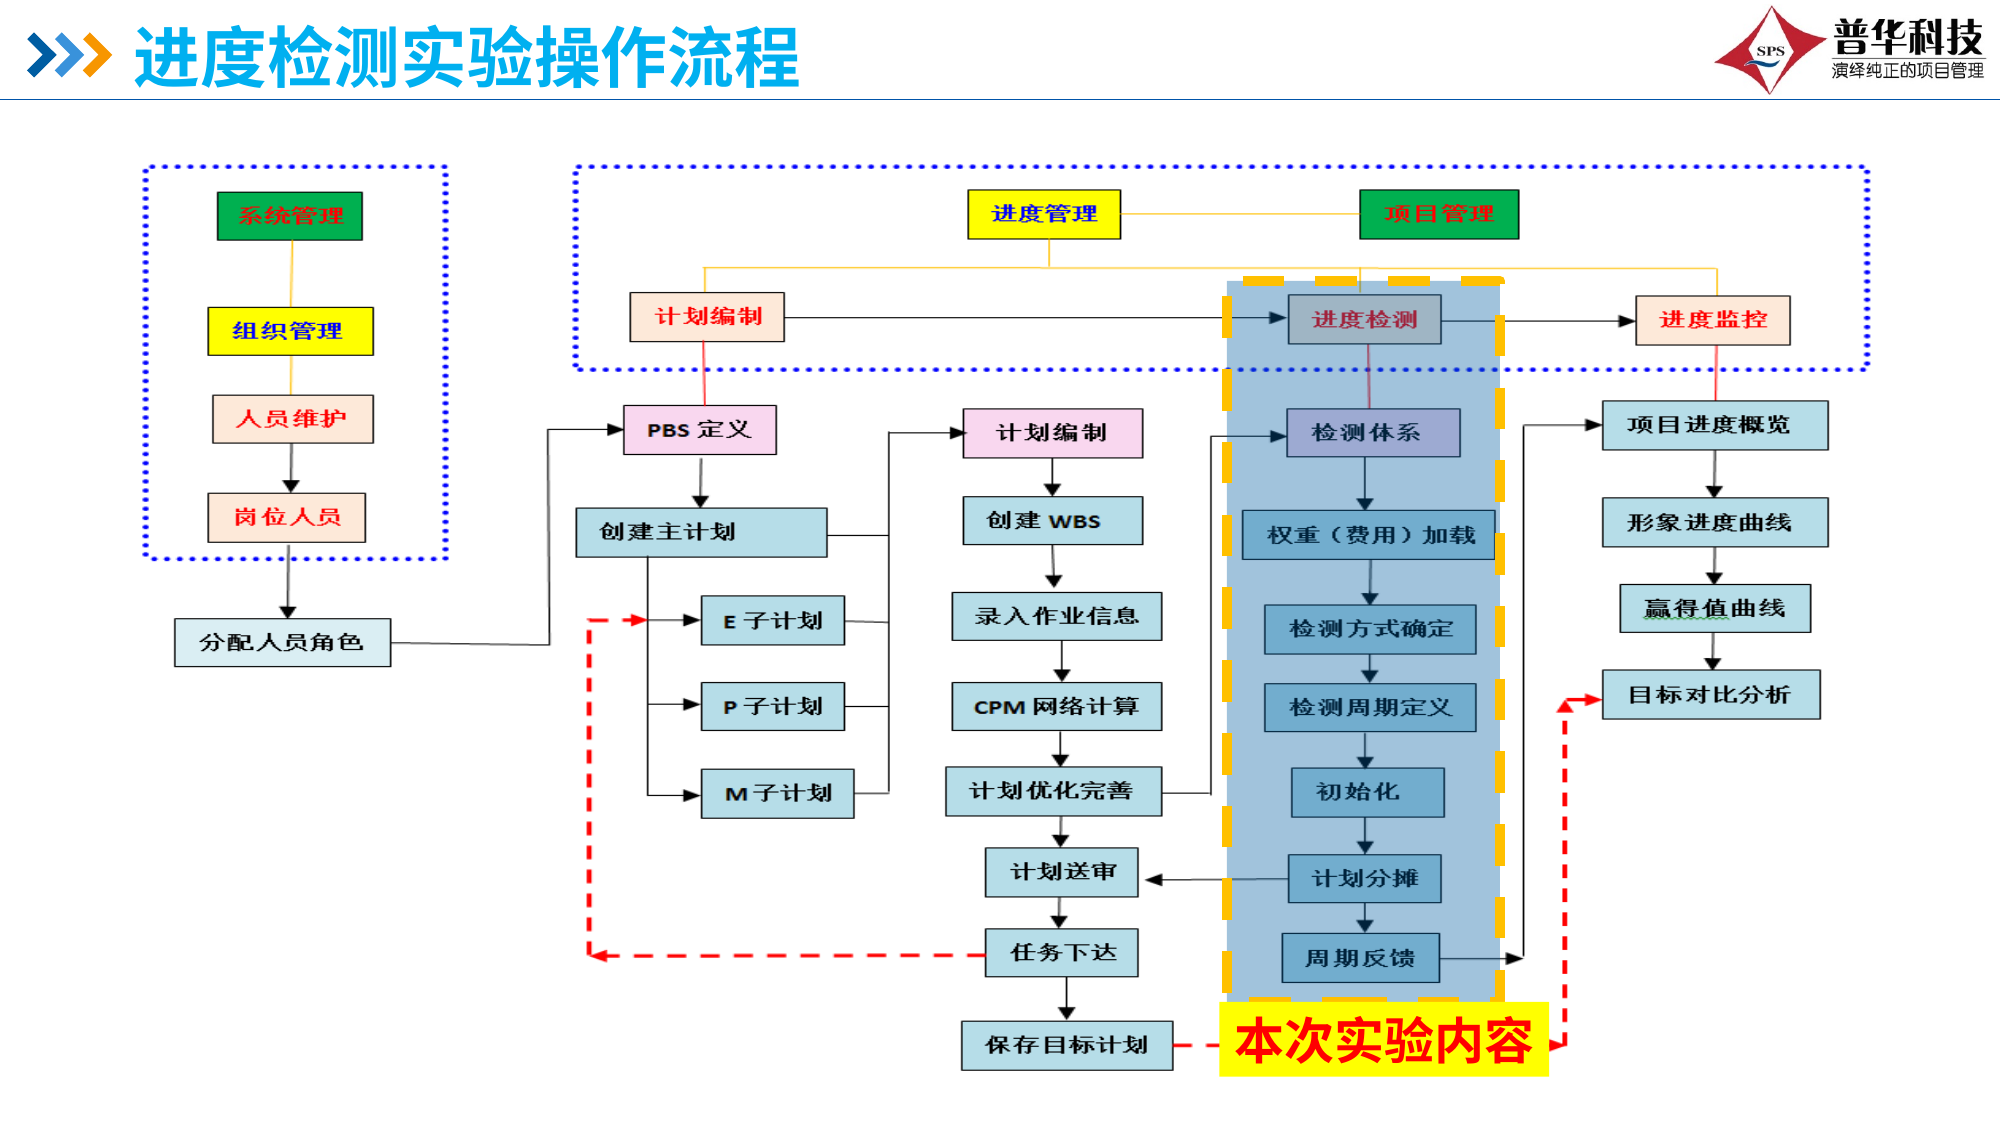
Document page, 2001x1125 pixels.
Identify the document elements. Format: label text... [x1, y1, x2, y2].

picture [1703, 4, 1999, 95]
picture [102, 136, 1908, 1088]
title 进度检测实验操作流程 [118, 20, 1459, 91]
